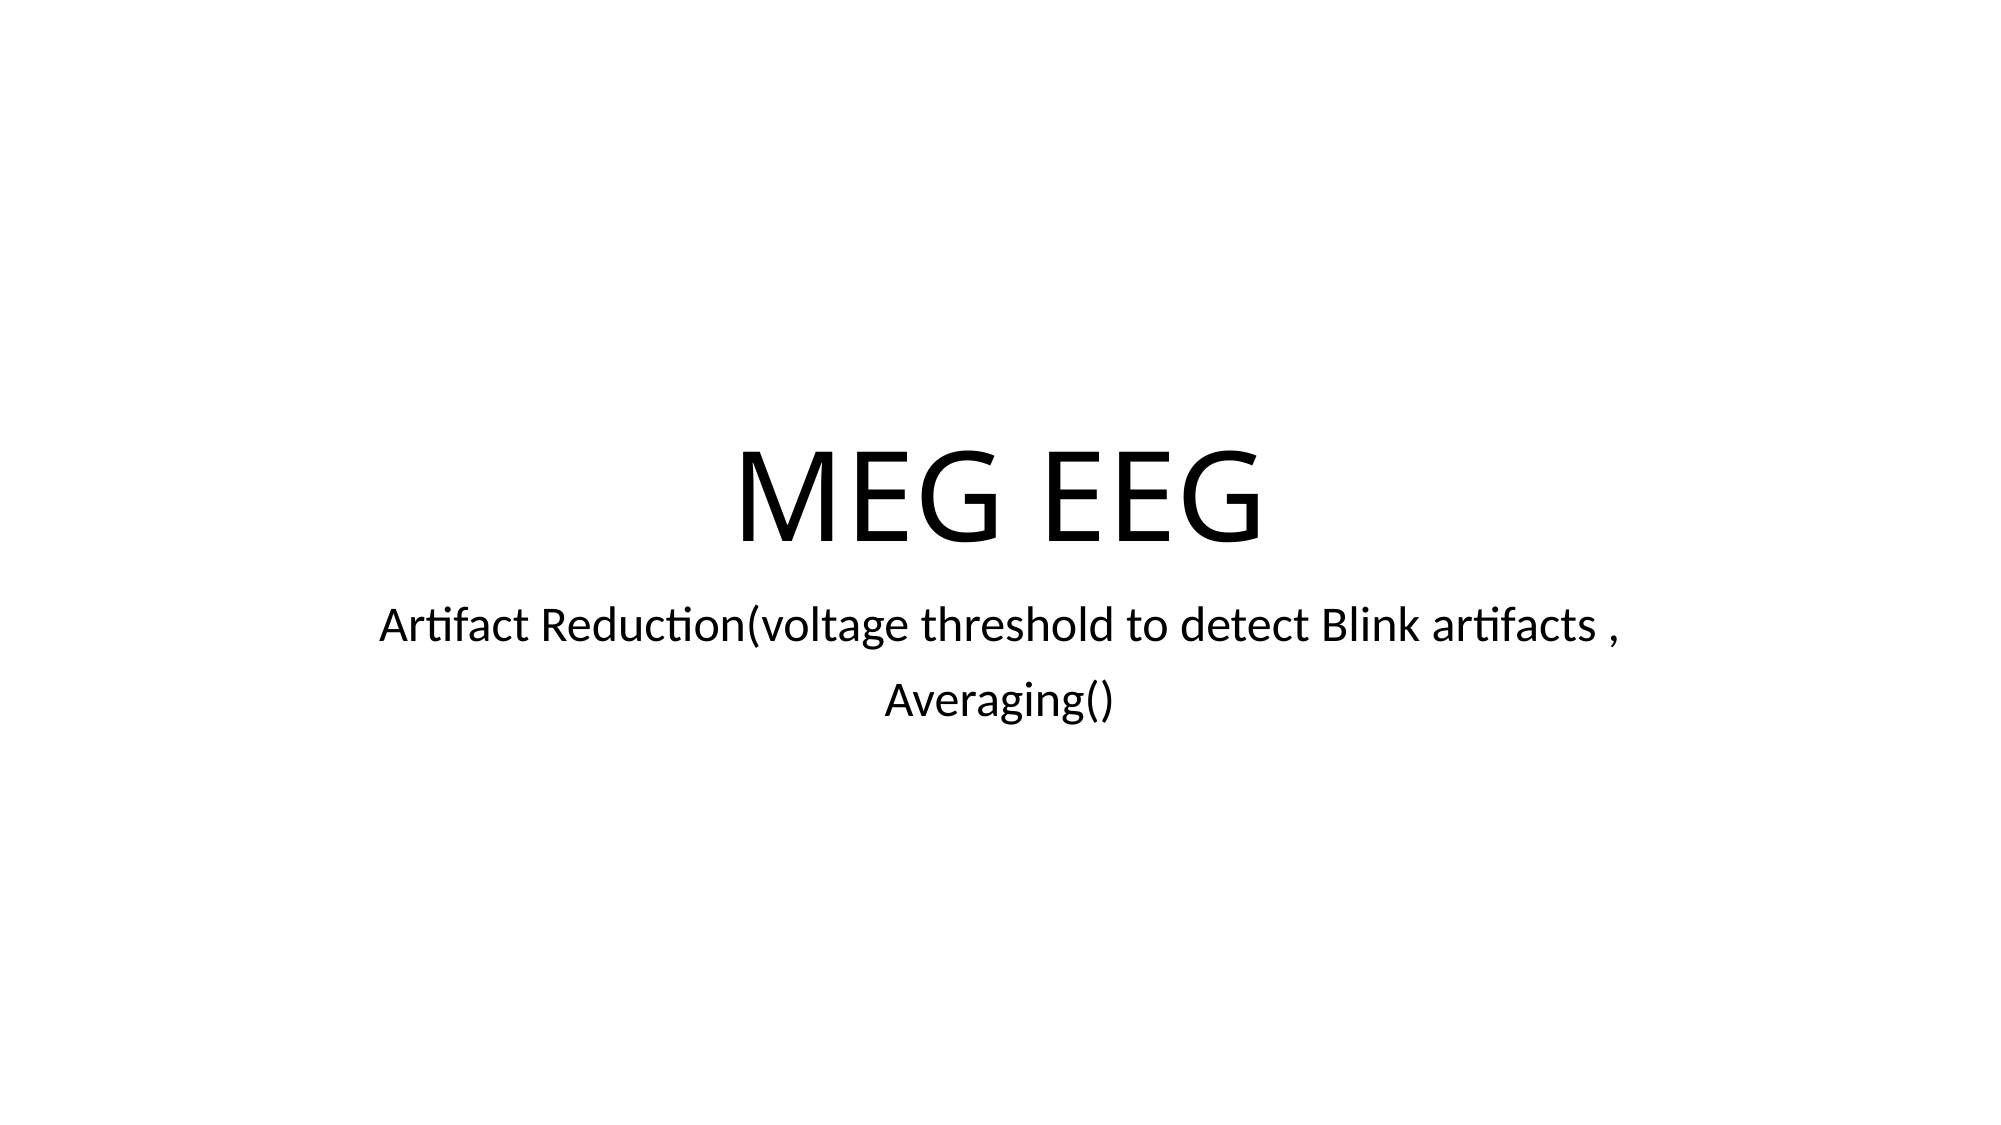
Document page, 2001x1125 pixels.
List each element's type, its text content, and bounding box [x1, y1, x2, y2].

title MEG EEG [249, 184, 1750, 576]
subtitle Artifact Reduction(voltage threshold to detect Blink artifacts , Averaging() [249, 590, 1750, 863]
